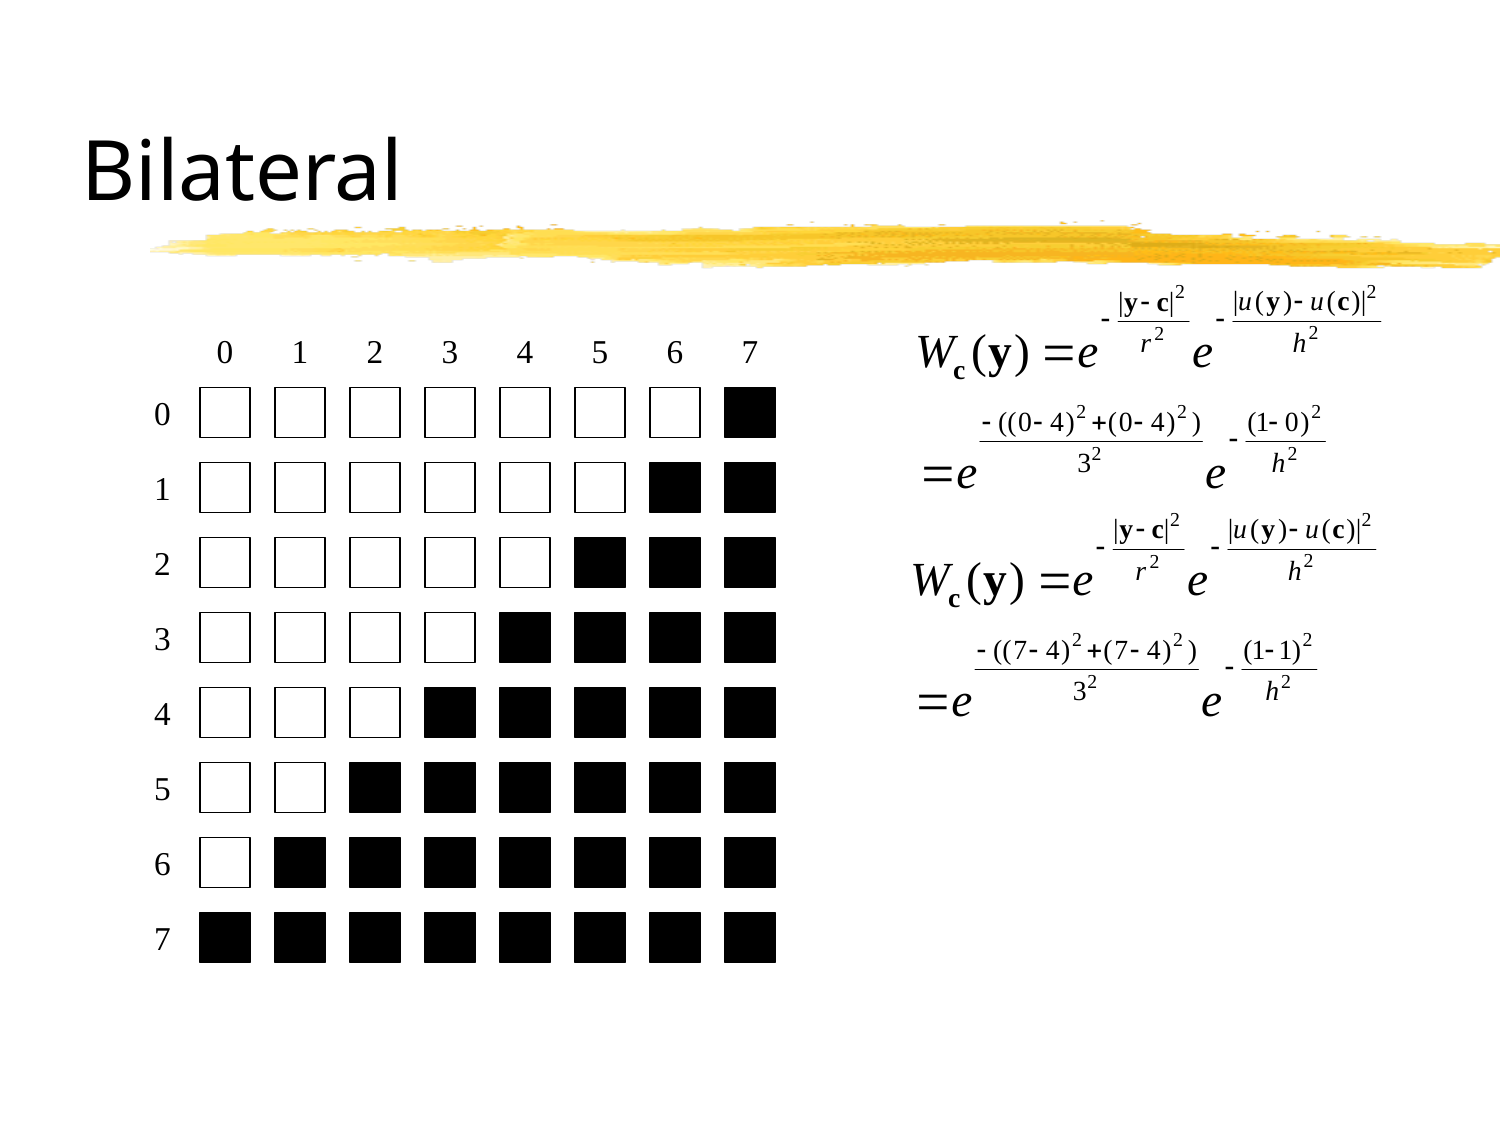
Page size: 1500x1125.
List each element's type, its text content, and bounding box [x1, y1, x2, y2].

text_box [575, 612, 625, 663]
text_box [912, 274, 1393, 498]
text_box [350, 687, 400, 738]
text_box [199, 324, 776, 376]
text_box [350, 837, 400, 888]
text_box [650, 687, 700, 738]
text_box [725, 762, 775, 813]
text_box [275, 837, 325, 888]
text_box [725, 912, 775, 963]
text_box [275, 387, 325, 438]
text_box [500, 837, 550, 888]
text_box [137, 387, 188, 963]
text_box [500, 687, 550, 738]
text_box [907, 502, 1388, 726]
text_box [425, 387, 475, 438]
text_box [275, 687, 325, 738]
text_box [725, 687, 775, 738]
text_box [575, 687, 625, 738]
text_box [200, 912, 250, 963]
text_box [350, 387, 400, 438]
text_box [650, 462, 700, 513]
text_box [575, 912, 625, 963]
text_box [725, 837, 775, 888]
text_box [500, 912, 550, 963]
text_box [650, 912, 700, 963]
text_box [350, 612, 400, 663]
text_box [500, 762, 550, 813]
text_box [575, 462, 625, 513]
text_box [200, 387, 250, 438]
text_box [650, 612, 700, 663]
text_box [275, 462, 325, 513]
text_box [725, 612, 775, 663]
picture [150, 215, 1500, 279]
text_box [425, 537, 475, 588]
text_box [200, 612, 250, 663]
text_box [725, 387, 775, 438]
text_box [425, 912, 475, 963]
text_box [350, 762, 400, 813]
text_box [275, 912, 325, 963]
text_box [650, 837, 700, 888]
text_box [500, 387, 550, 438]
text_box [275, 612, 325, 663]
text_box [500, 462, 550, 513]
text_box [200, 537, 250, 588]
text_box [275, 762, 325, 813]
text_box [725, 537, 775, 588]
text_box [275, 537, 325, 588]
text_box [650, 537, 700, 588]
text_box [200, 462, 250, 513]
text_box [500, 537, 550, 588]
text_box [200, 762, 250, 813]
text_box [425, 687, 475, 738]
text_box [350, 912, 400, 963]
text_box [350, 537, 400, 588]
title Bilateral [66, 37, 1342, 226]
text_box [650, 387, 700, 438]
text_box [575, 837, 625, 888]
text_box [575, 387, 625, 438]
text_box [725, 462, 775, 513]
text_box [425, 837, 475, 888]
text_box [500, 612, 550, 663]
text_box [575, 537, 625, 588]
text_box [350, 462, 400, 513]
text_box [200, 837, 250, 888]
text_box [200, 687, 250, 738]
text_box [650, 762, 700, 813]
text_box [425, 762, 475, 813]
text_box [425, 462, 475, 513]
text_box [425, 612, 475, 663]
text_box [575, 762, 625, 813]
